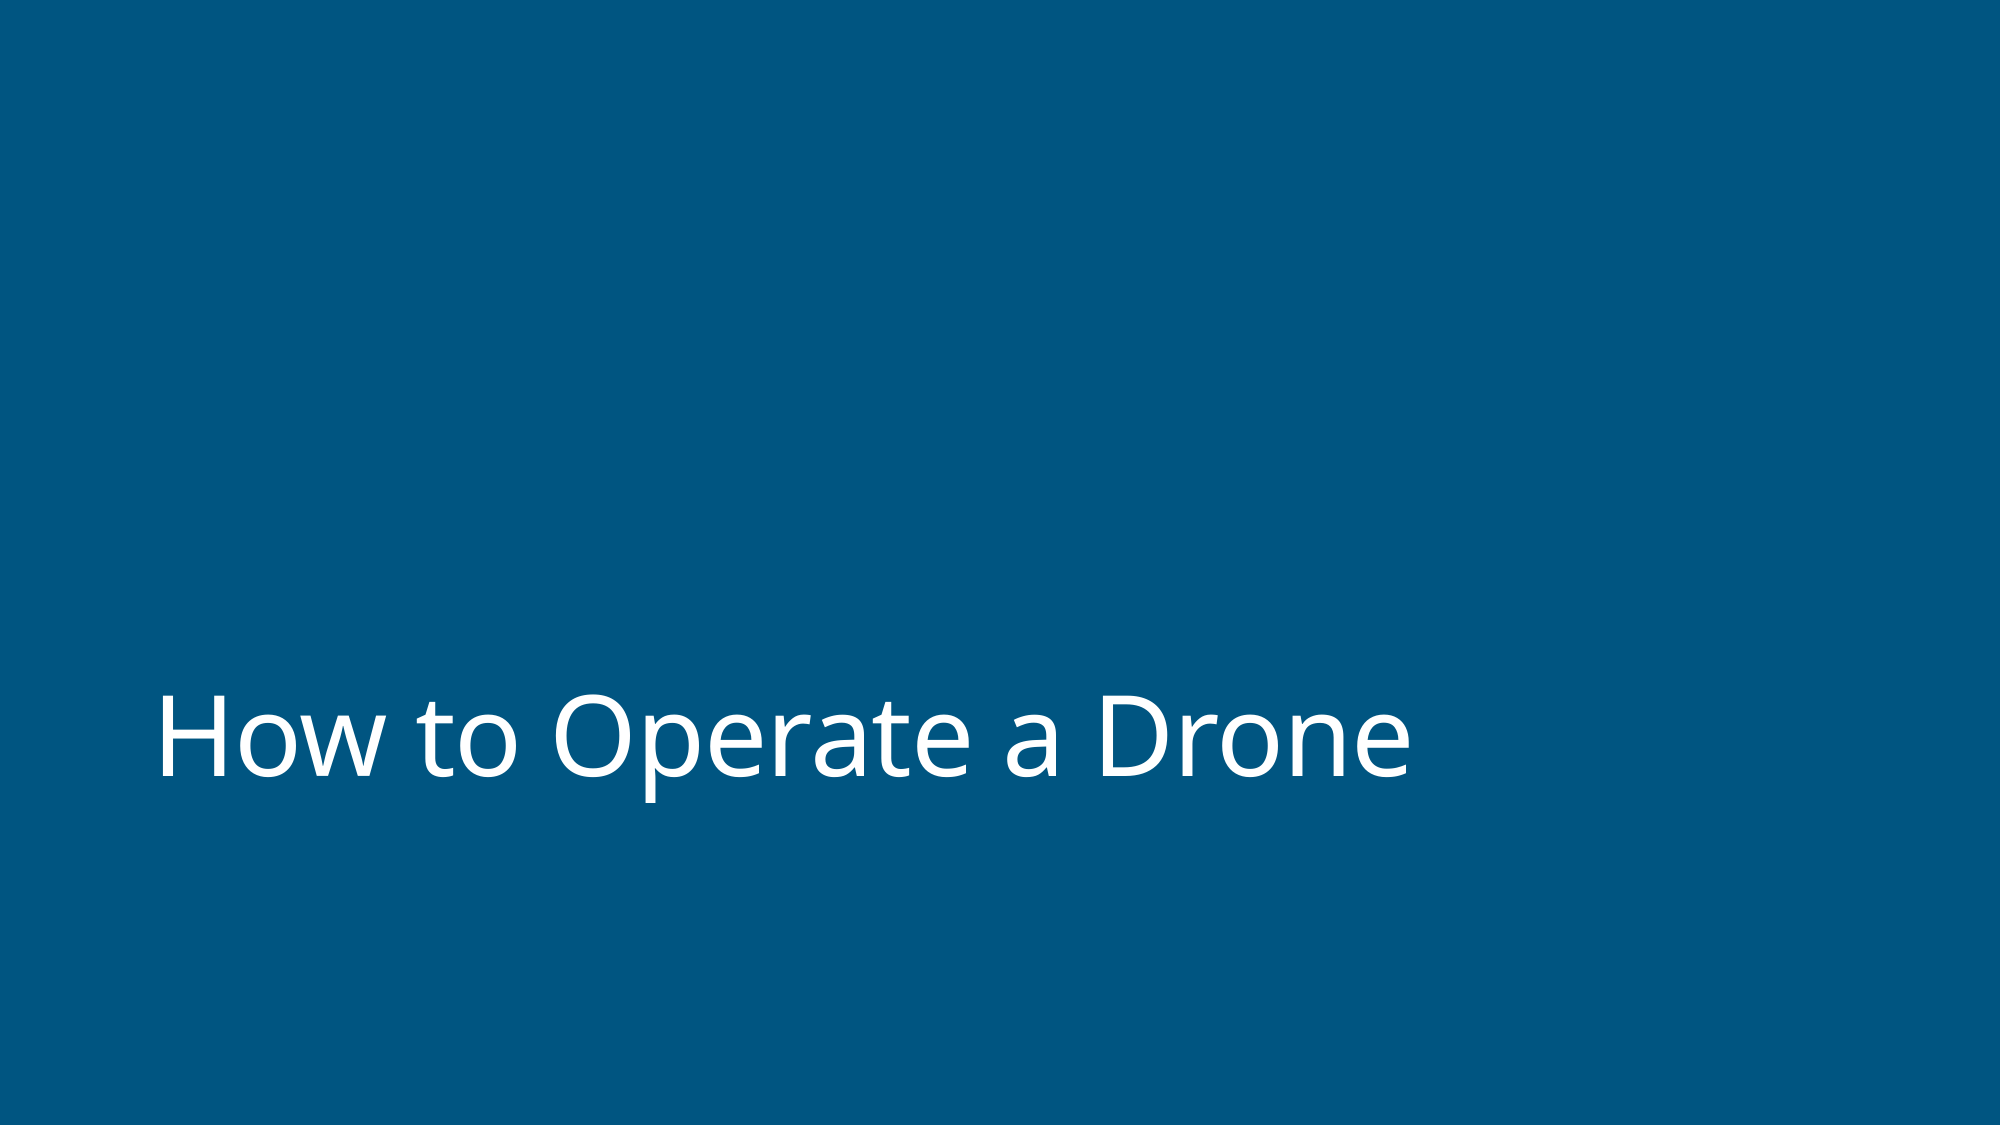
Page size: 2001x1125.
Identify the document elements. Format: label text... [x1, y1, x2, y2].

title How to Operate a Drone [137, 212, 1863, 807]
